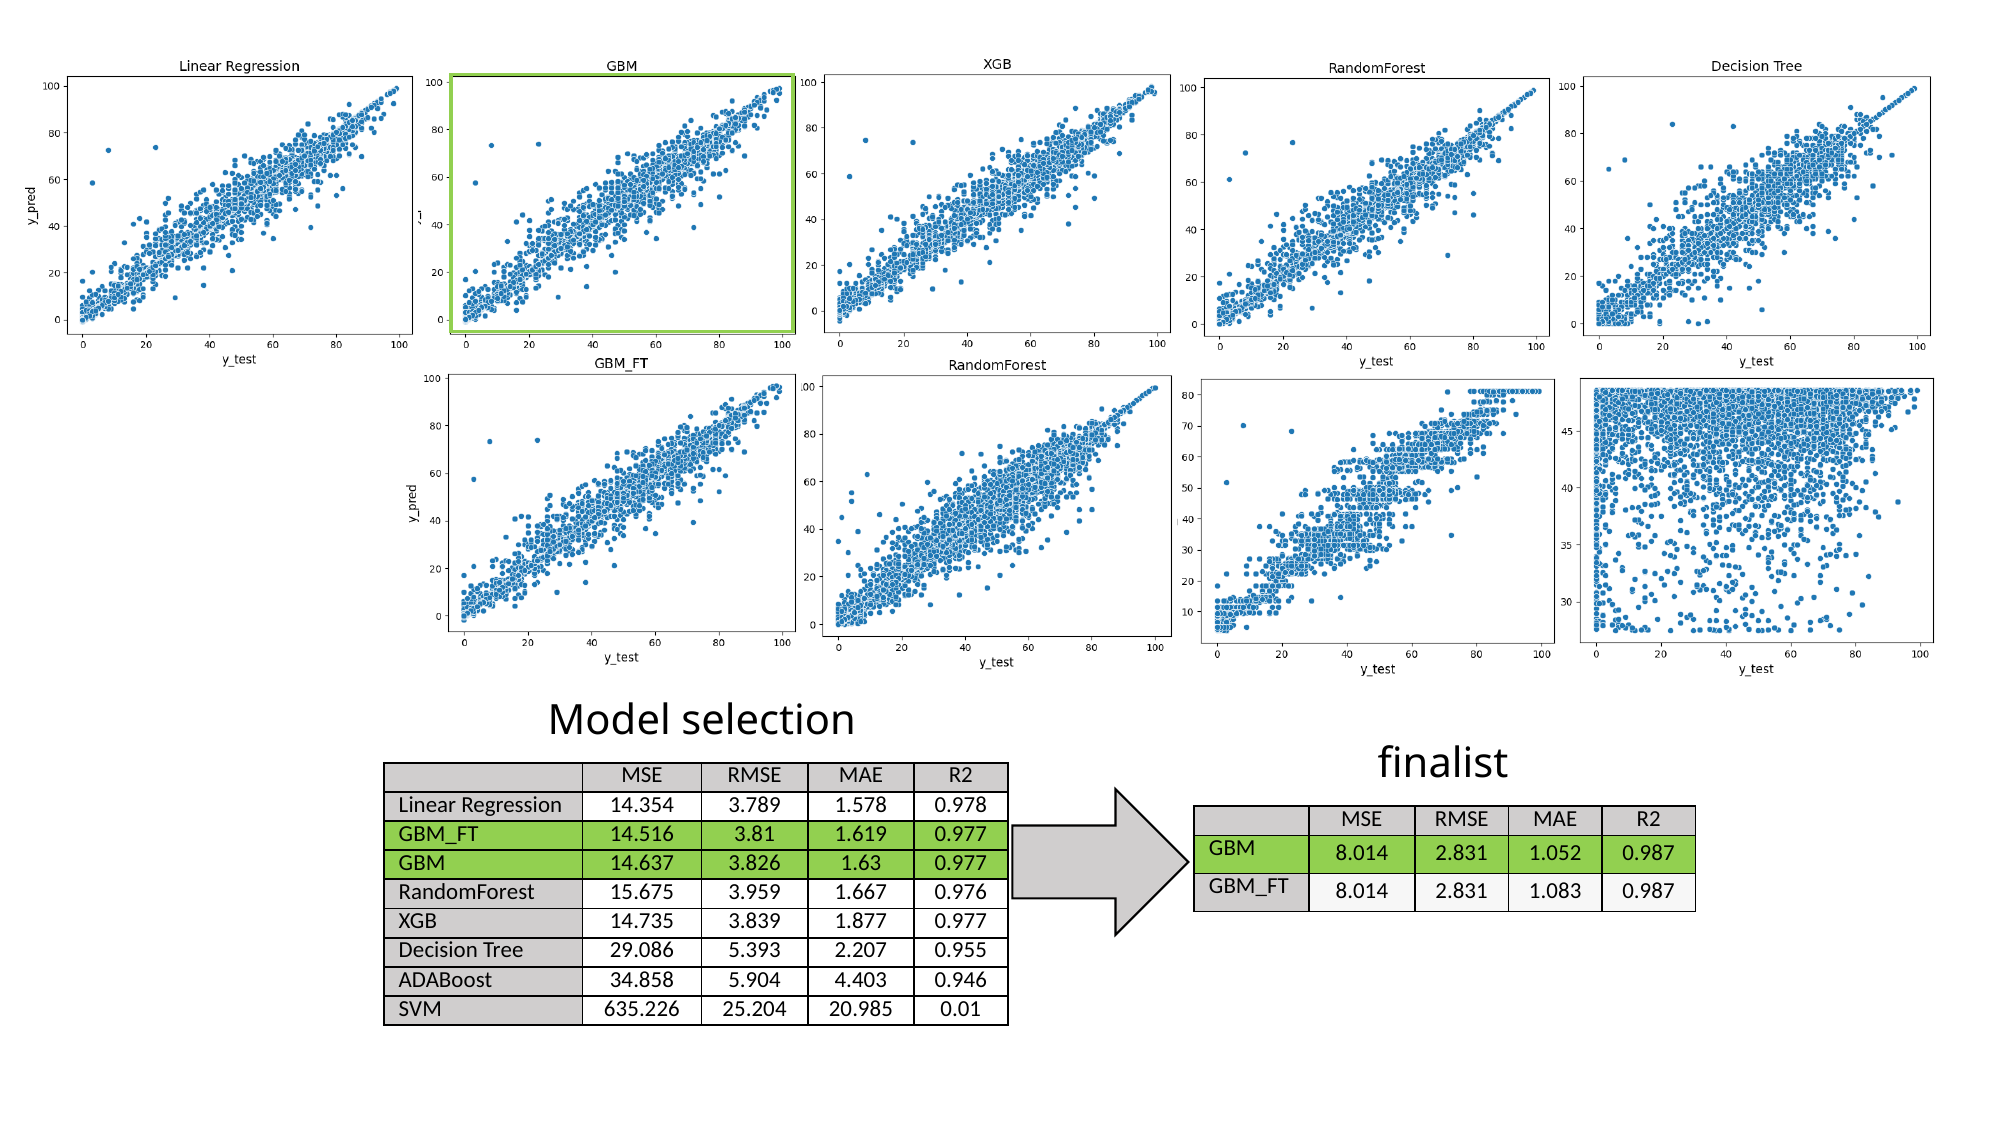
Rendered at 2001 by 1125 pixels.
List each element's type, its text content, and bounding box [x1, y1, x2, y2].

table_cell 1.578 [809, 793, 913, 820]
table_cell 1.877 [809, 909, 913, 937]
table_cell 0.987 [1603, 874, 1695, 911]
table_header MSE [583, 764, 701, 791]
table_cell 20.985 [809, 997, 913, 1024]
table_cell 29.086 [583, 939, 701, 966]
table_cell 0.977 [915, 909, 1007, 937]
table_cell 2.207 [809, 939, 913, 966]
table_cell 15.675 [583, 880, 701, 908]
table_cell GBM_FT [1195, 874, 1308, 911]
table_cell ADABoost [385, 968, 582, 995]
table_cell 14.354 [583, 793, 701, 820]
table_header RMSE [1416, 807, 1508, 835]
table_cell 635.226 [583, 997, 701, 1024]
table_cell 14.516 [583, 822, 701, 849]
table_cell 1.083 [1509, 874, 1601, 911]
table_cell 1.667 [809, 880, 913, 908]
table_cell 0.977 [915, 851, 1007, 878]
table_cell 2.831 [1416, 836, 1508, 873]
table_cell 0.987 [1603, 836, 1695, 873]
table_cell RandomForest [385, 880, 582, 908]
table_cell XGB [385, 909, 582, 937]
table_cell 8.014 [1310, 836, 1414, 873]
table_header RMSE [702, 764, 807, 791]
table_cell 14.637 [583, 851, 701, 878]
table_header MAE [809, 764, 913, 791]
table_cell GBM [385, 851, 582, 878]
table_cell GBM [1195, 836, 1308, 873]
table_cell 8.014 [1310, 874, 1414, 911]
table_cell 0.976 [915, 880, 1007, 908]
table_cell 0.955 [915, 939, 1007, 966]
table_cell 3.81 [702, 822, 807, 849]
table_cell 34.858 [583, 968, 701, 995]
table_cell 1.63 [809, 851, 913, 878]
table_cell 0.946 [915, 968, 1007, 995]
text_box [1011, 786, 1190, 938]
table_cell 3.826 [702, 851, 807, 878]
table_header [1195, 807, 1308, 835]
table_cell 14.735 [583, 909, 701, 937]
table_cell 0.01 [915, 997, 1007, 1024]
text_box finalist [1268, 722, 1618, 802]
table_header MAE [1509, 807, 1601, 835]
table_cell 3.959 [702, 880, 807, 908]
table_header [385, 764, 582, 791]
table_cell 4.403 [809, 968, 913, 995]
picture [18, 51, 1940, 683]
table_cell 5.904 [702, 968, 807, 995]
table_cell Linear Regression [385, 793, 582, 820]
table_cell 3.839 [702, 909, 807, 937]
table_cell 0.977 [915, 822, 1007, 849]
table_header MSE [1310, 807, 1414, 835]
table_cell 5.393 [702, 939, 807, 966]
table_cell 2.831 [1416, 874, 1508, 911]
table_header R2 [1603, 807, 1695, 835]
table_header R2 [915, 764, 1007, 791]
table_cell 25.204 [702, 997, 807, 1024]
table_cell Decision Tree [385, 939, 582, 966]
table_cell SVM [385, 997, 582, 1024]
table_cell 1.052 [1509, 836, 1601, 873]
table_cell 1.619 [809, 822, 913, 849]
title Model selection [532, 681, 881, 761]
table_cell 3.789 [702, 793, 807, 820]
table_cell GBM_FT [385, 822, 582, 849]
table_cell 0.978 [915, 793, 1007, 820]
